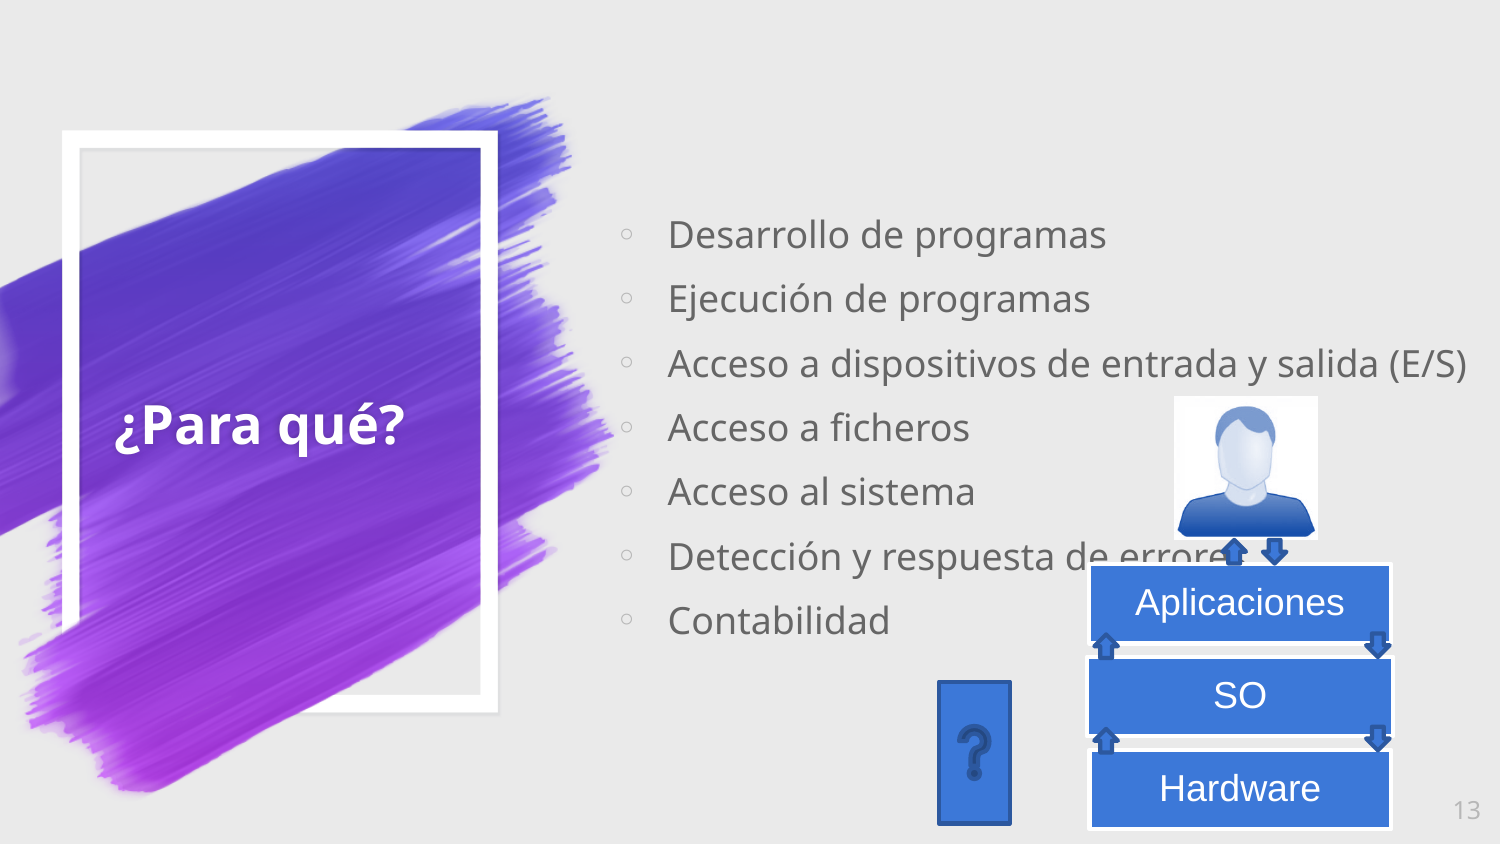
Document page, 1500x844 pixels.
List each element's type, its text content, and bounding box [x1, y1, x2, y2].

text_box [937, 680, 1012, 826]
picture [1173, 396, 1319, 541]
title ¿Para qué? [114, 149, 447, 696]
text_box [1260, 547, 1289, 561]
slide_number 13 [1391, 779, 1482, 844]
picture [0, 0, 1500, 844]
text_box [1033, 563, 1448, 830]
list Desarrollo de programas Ejecución de programas Acceso a dispositivos de entrada y salida (E/S) Acceso a ficheros Acceso al sistema Detección y respuesta de errores Contabilidad [608, 132, 1483, 715]
text_box [1220, 547, 1248, 561]
